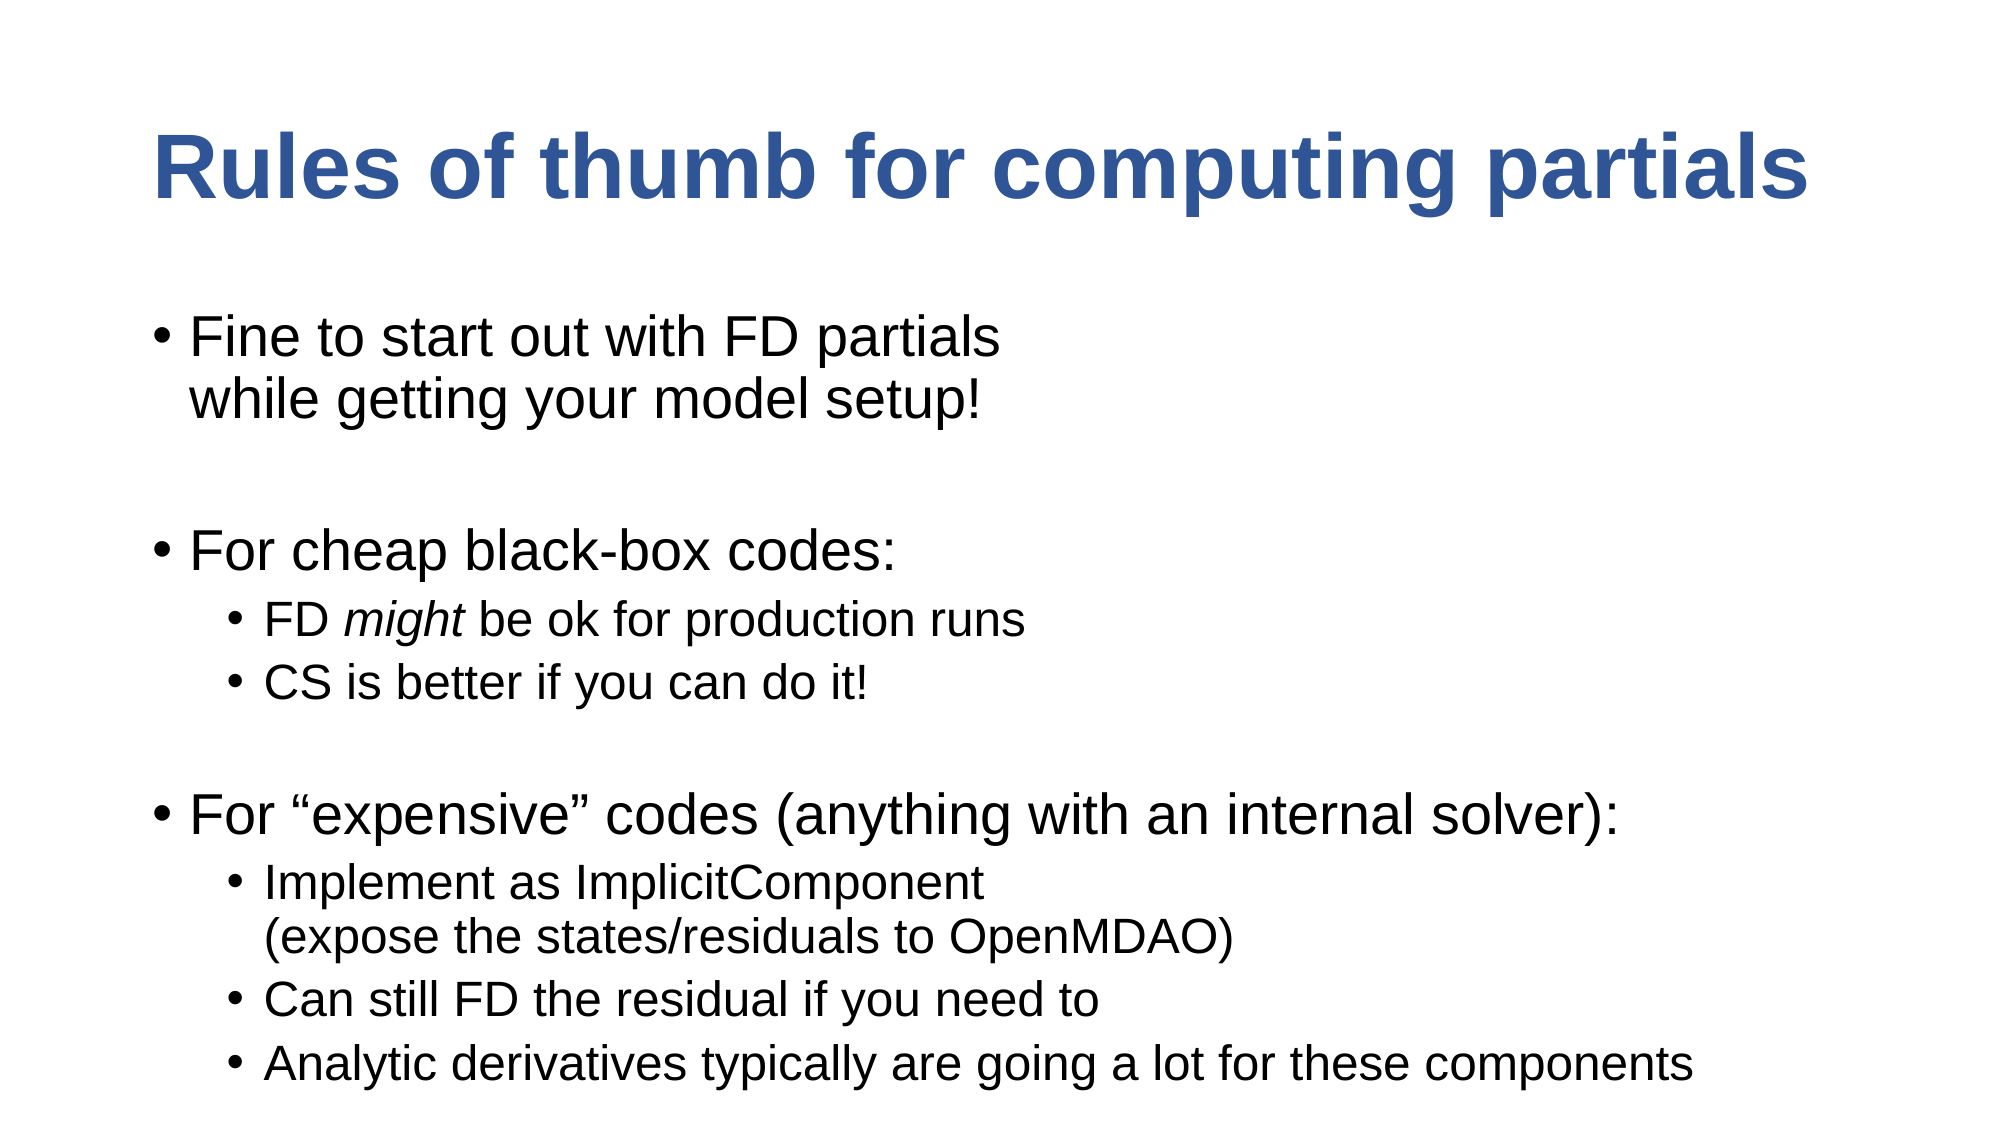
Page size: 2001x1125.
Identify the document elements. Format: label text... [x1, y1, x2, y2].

title Rules of thumb for computing partials [137, 59, 1863, 278]
list Fine to start out with FD partials while getting your model setup! For cheap black-box codes: FD might be ok for production runs CS is better if you can do it! For “expensive” codes (anything with an internal solver): Implement as ImplicitComponent (expose the states/residuals to OpenMDAO) Can still FD the residual if you need to Analytic derivatives typically are going a lot for these components [137, 299, 1863, 1104]
